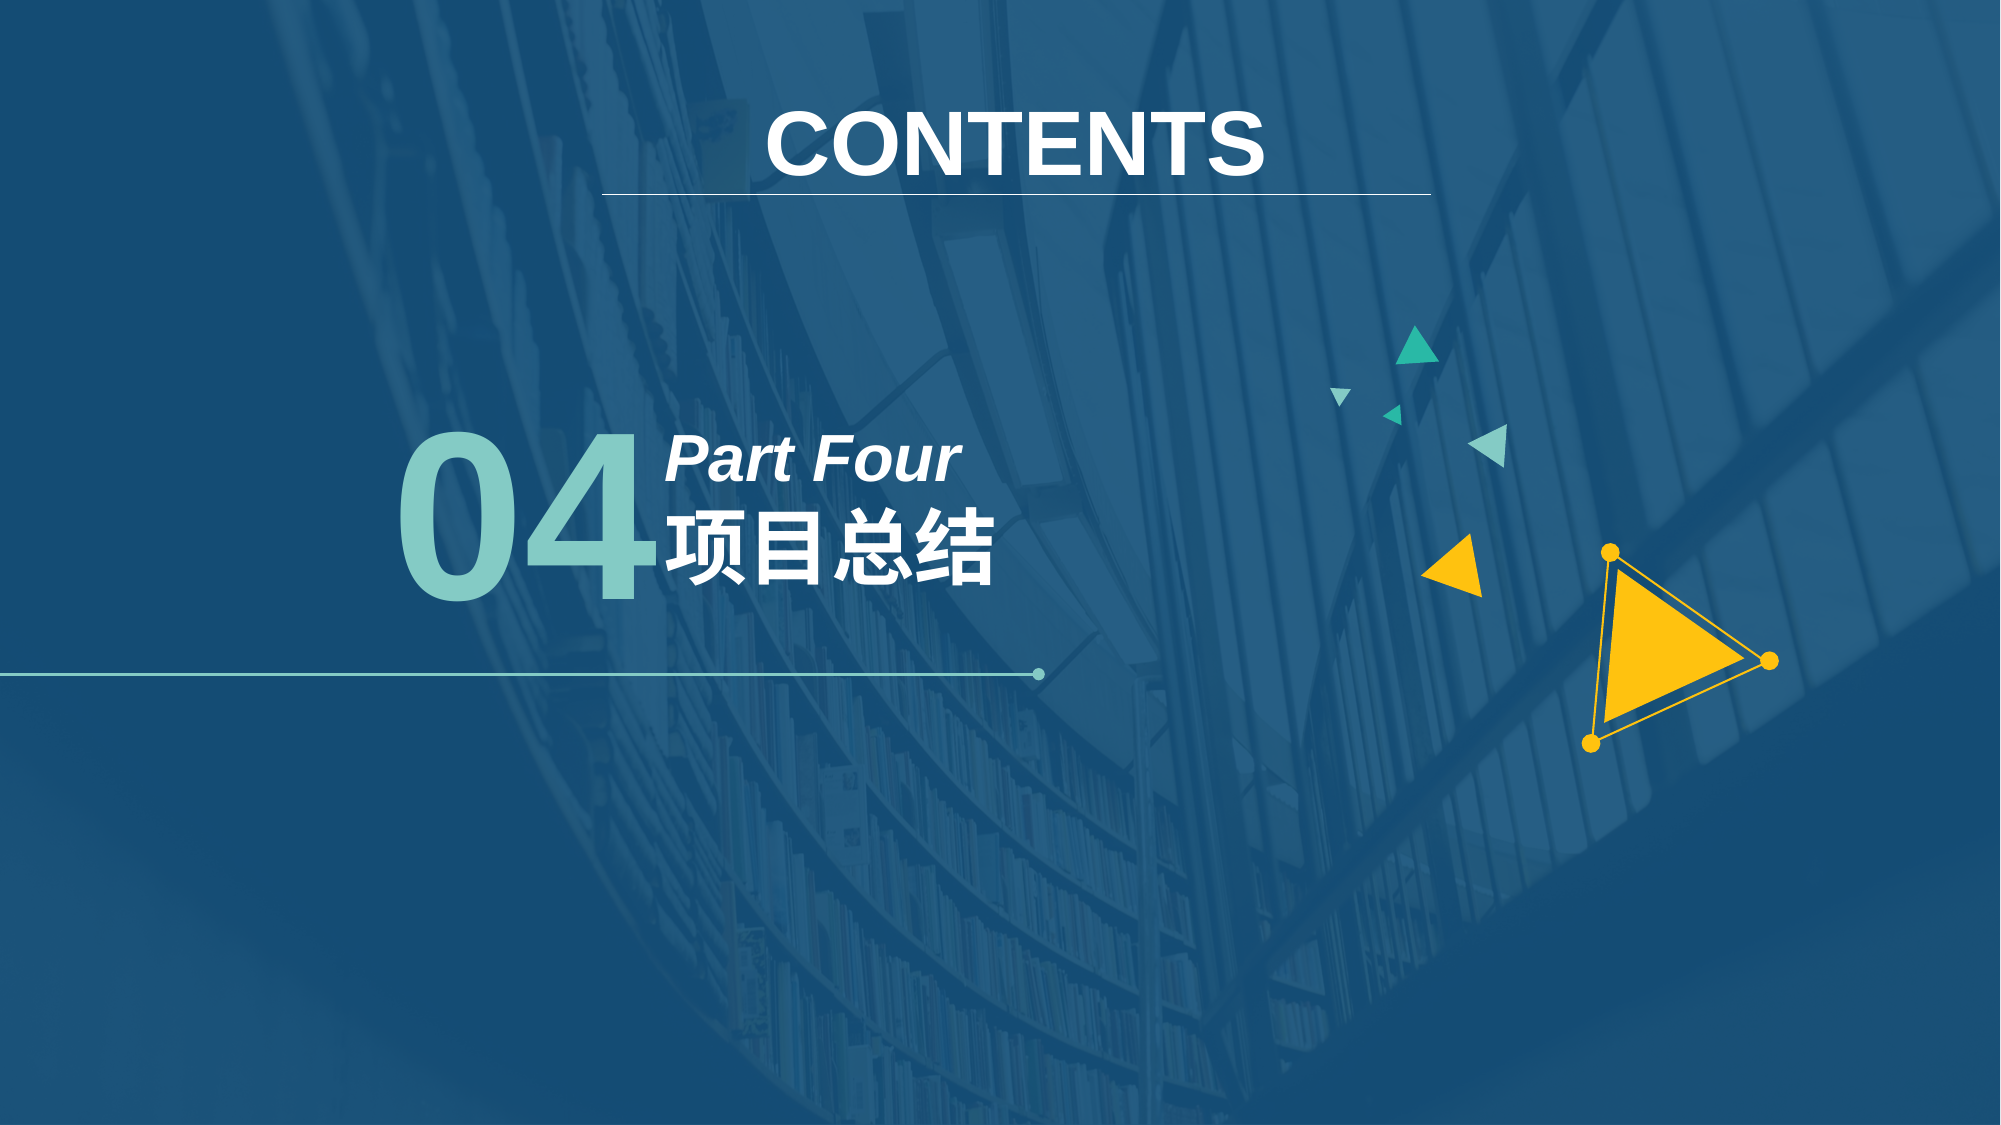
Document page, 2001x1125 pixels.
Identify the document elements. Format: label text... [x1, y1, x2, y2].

text_box Part Four [649, 407, 1039, 502]
text_box 04 [391, 359, 658, 648]
text_box 项目总结 [649, 488, 1288, 603]
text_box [1293, 376, 1802, 730]
picture [0, 0, 2001, 1125]
text_box CONTENTS [764, 83, 1269, 194]
